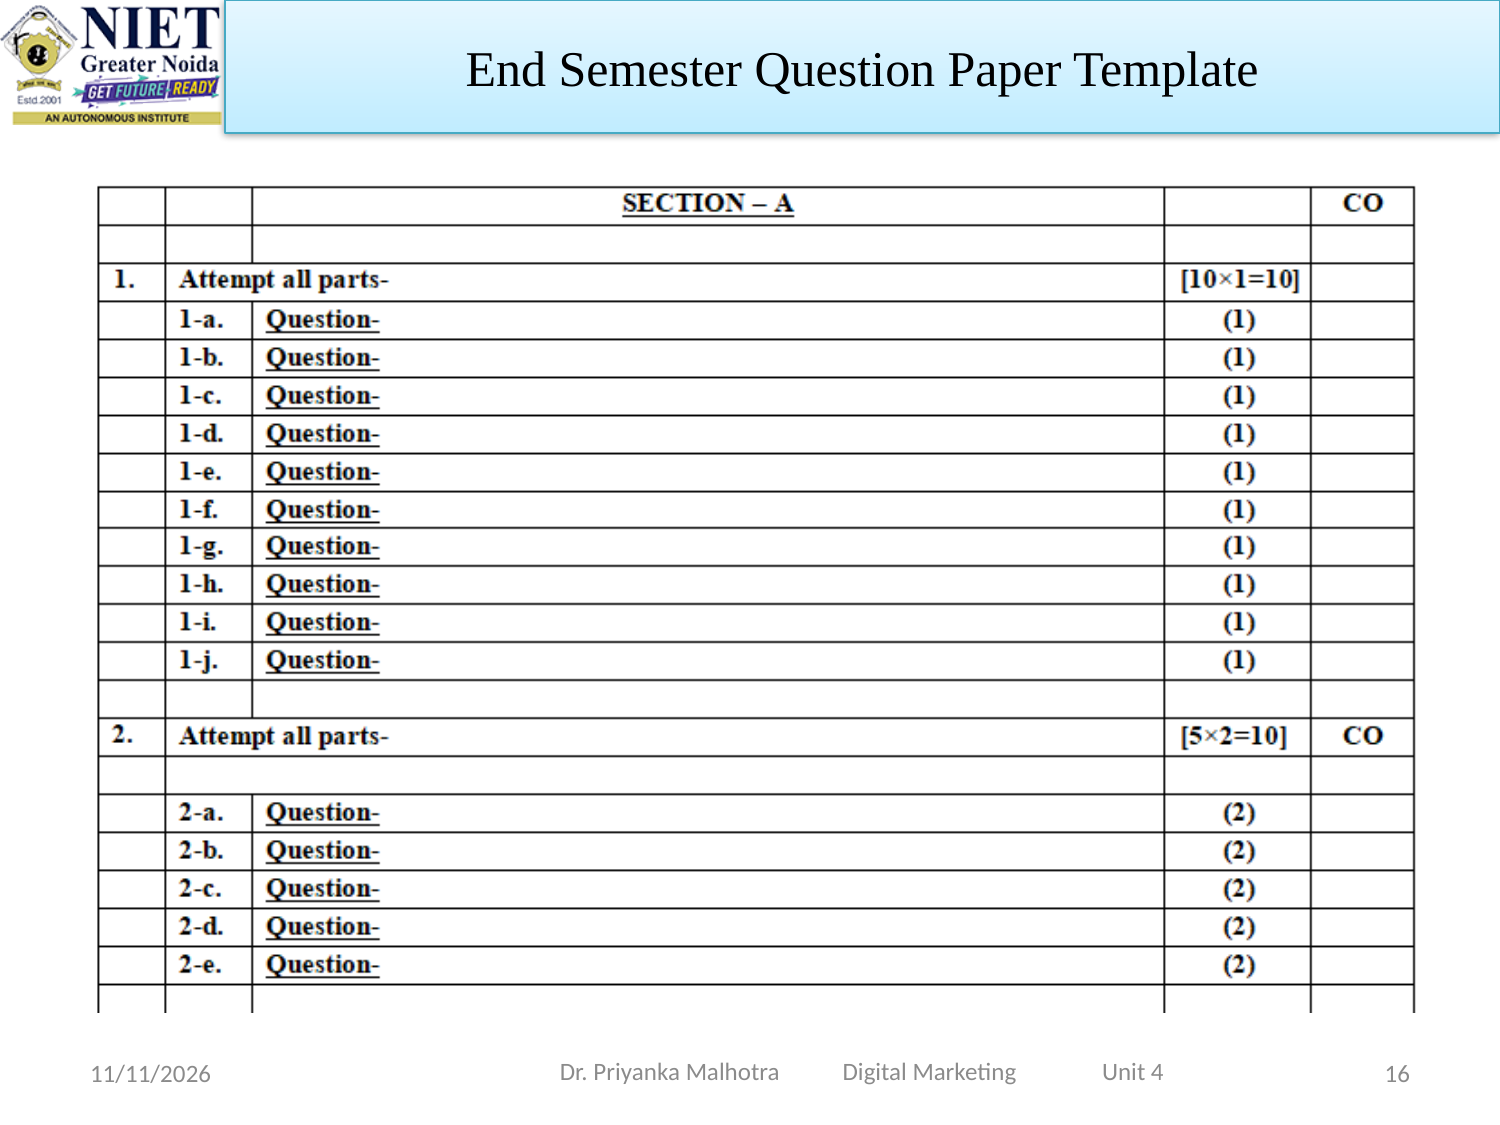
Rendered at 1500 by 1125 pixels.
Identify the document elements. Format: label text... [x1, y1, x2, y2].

slide_number 16 [1074, 1042, 1425, 1103]
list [87, 174, 1428, 1013]
footer Dr. Priyanka Malhotra Digital Marketing Unit 4 [512, 1037, 1213, 1103]
text_box End Semester Question Paper Template [224, 0, 1500, 134]
slide_number 28-May-24 [75, 1042, 425, 1103]
picture [0, 5, 223, 126]
